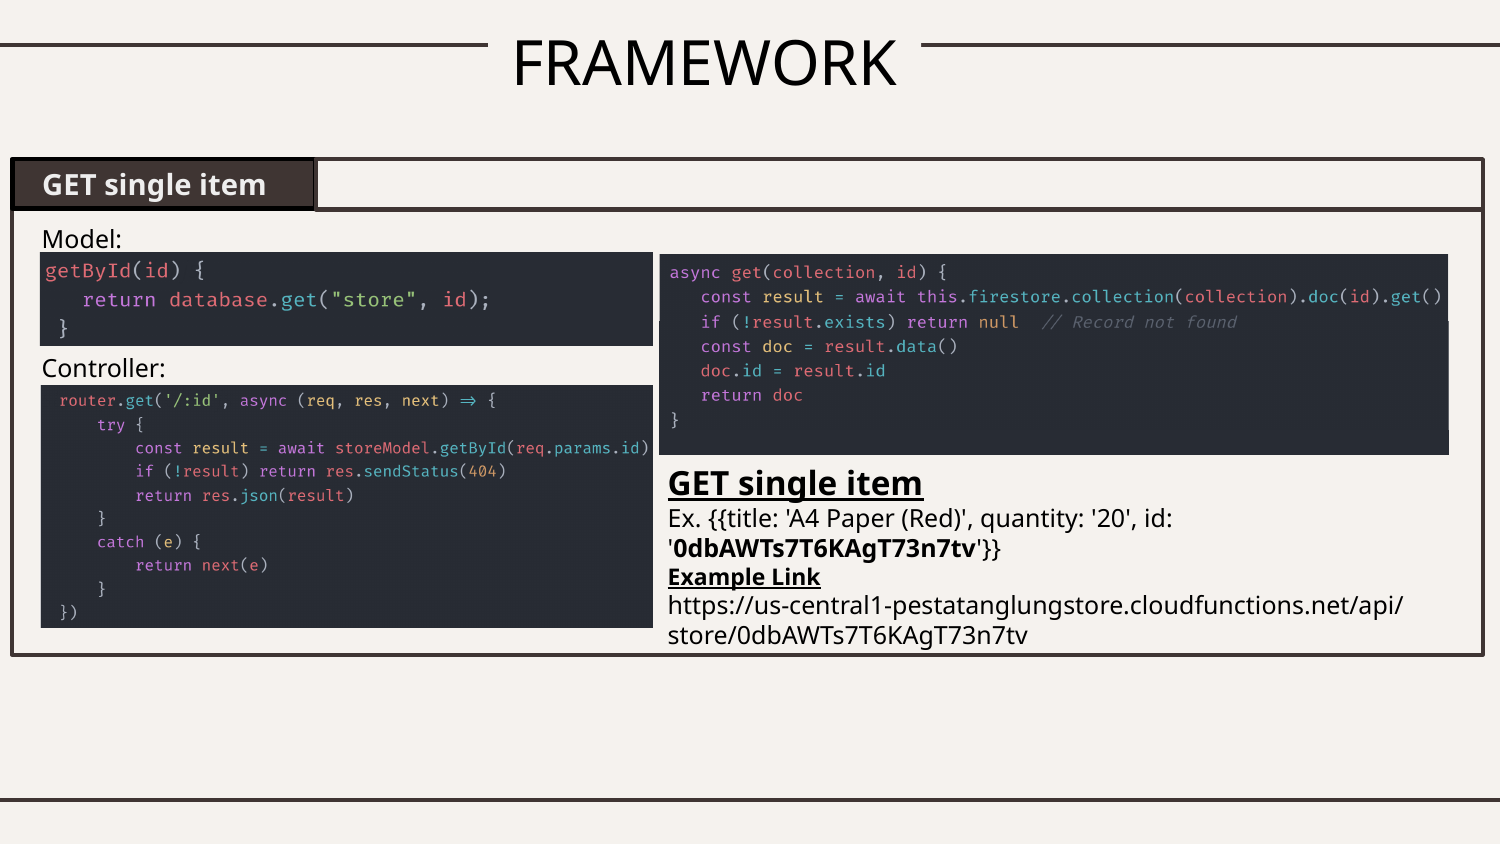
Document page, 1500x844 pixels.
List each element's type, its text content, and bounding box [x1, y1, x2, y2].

text_box Controller: store_controller.js [26, 345, 369, 421]
text_box [10, 158, 1485, 657]
text_box GET single item [12, 159, 314, 209]
text_box Model: store_model.js [26, 215, 289, 291]
picture [659, 254, 1449, 456]
picture [39, 385, 654, 629]
picture [39, 251, 654, 346]
title FRAMEWORK [488, 7, 922, 114]
text_box [314, 157, 1485, 212]
text_box GET single item Ex. {{title: 'A4 Paper (Red)', quantity: '20', id: '0dbAWTs7T6KAgT73n7tv'}} Example Link https://us-central1-pestatanglungstore.cloudfunctions.net/api/store/0dbAWTs7T6KAgT73n7tv [652, 455, 1483, 657]
